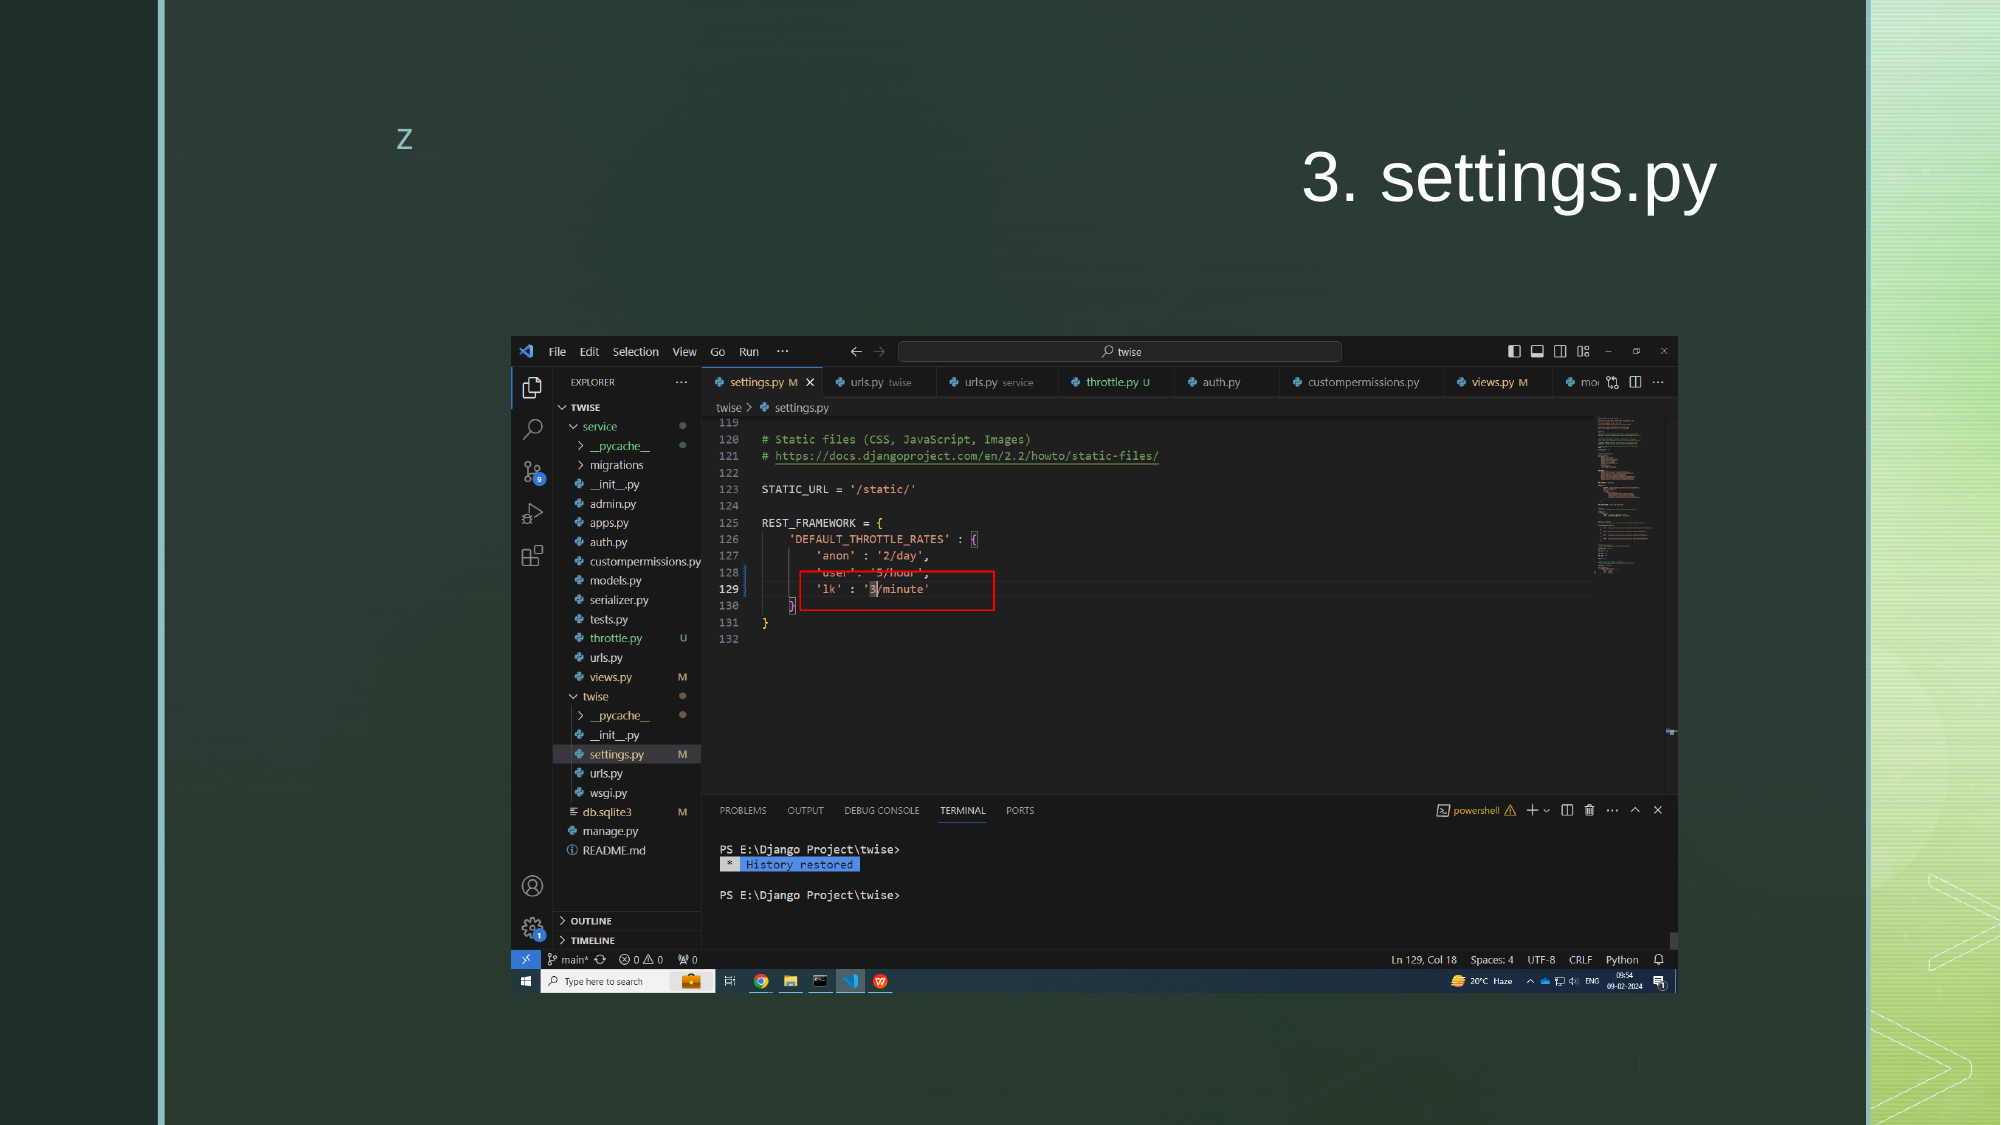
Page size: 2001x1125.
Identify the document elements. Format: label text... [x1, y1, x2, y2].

picture [1871, 0, 2001, 1125]
title 3. settings.py [428, 132, 1734, 310]
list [511, 336, 1678, 993]
